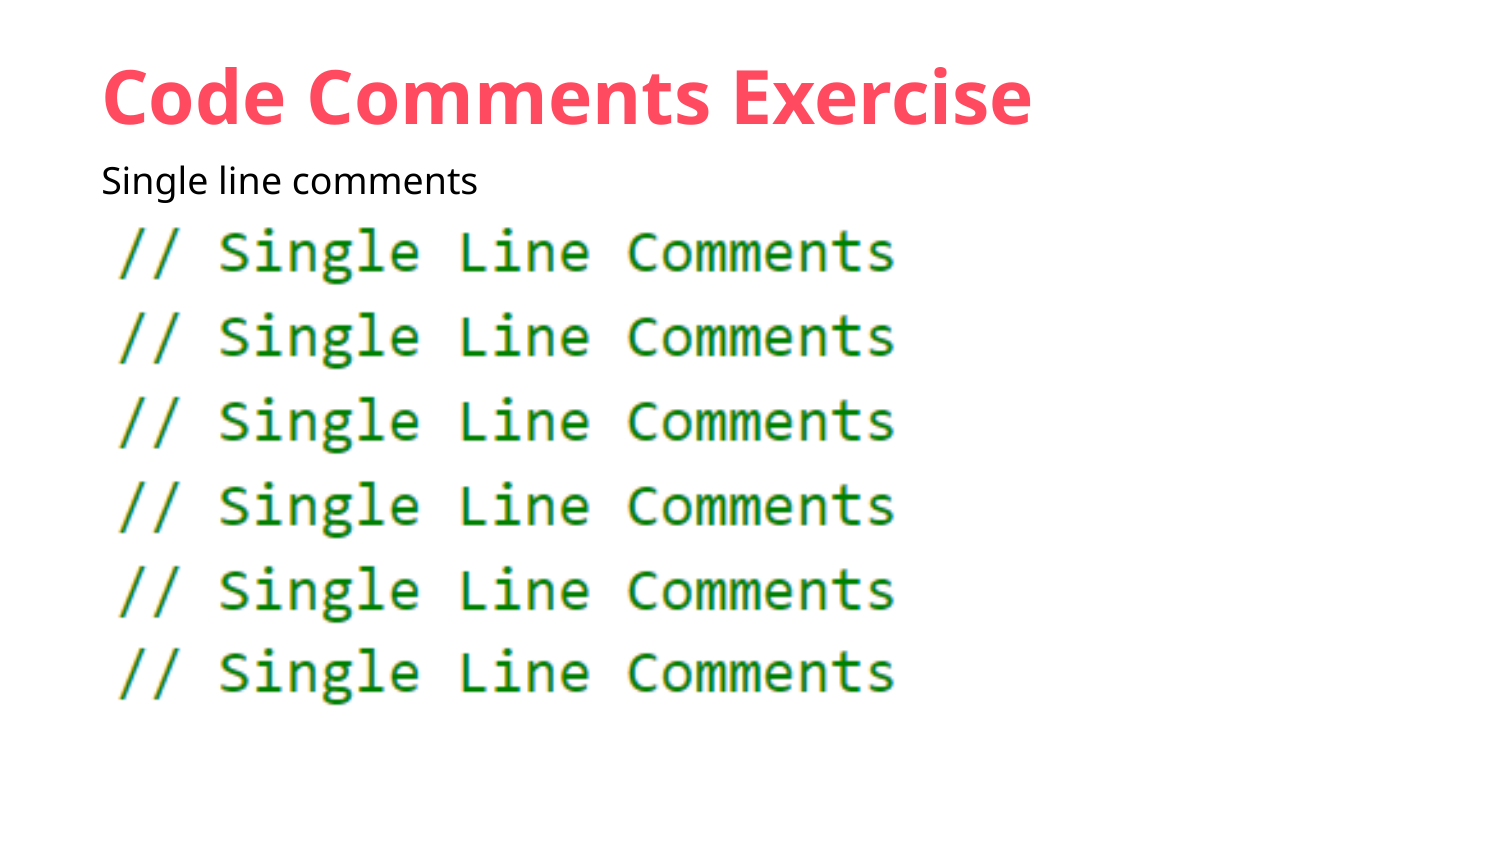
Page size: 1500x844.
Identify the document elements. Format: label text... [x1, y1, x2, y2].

title Single line comments [86, 134, 939, 202]
picture [85, 203, 1007, 749]
title Code Comments Exercise [86, 34, 1155, 161]
